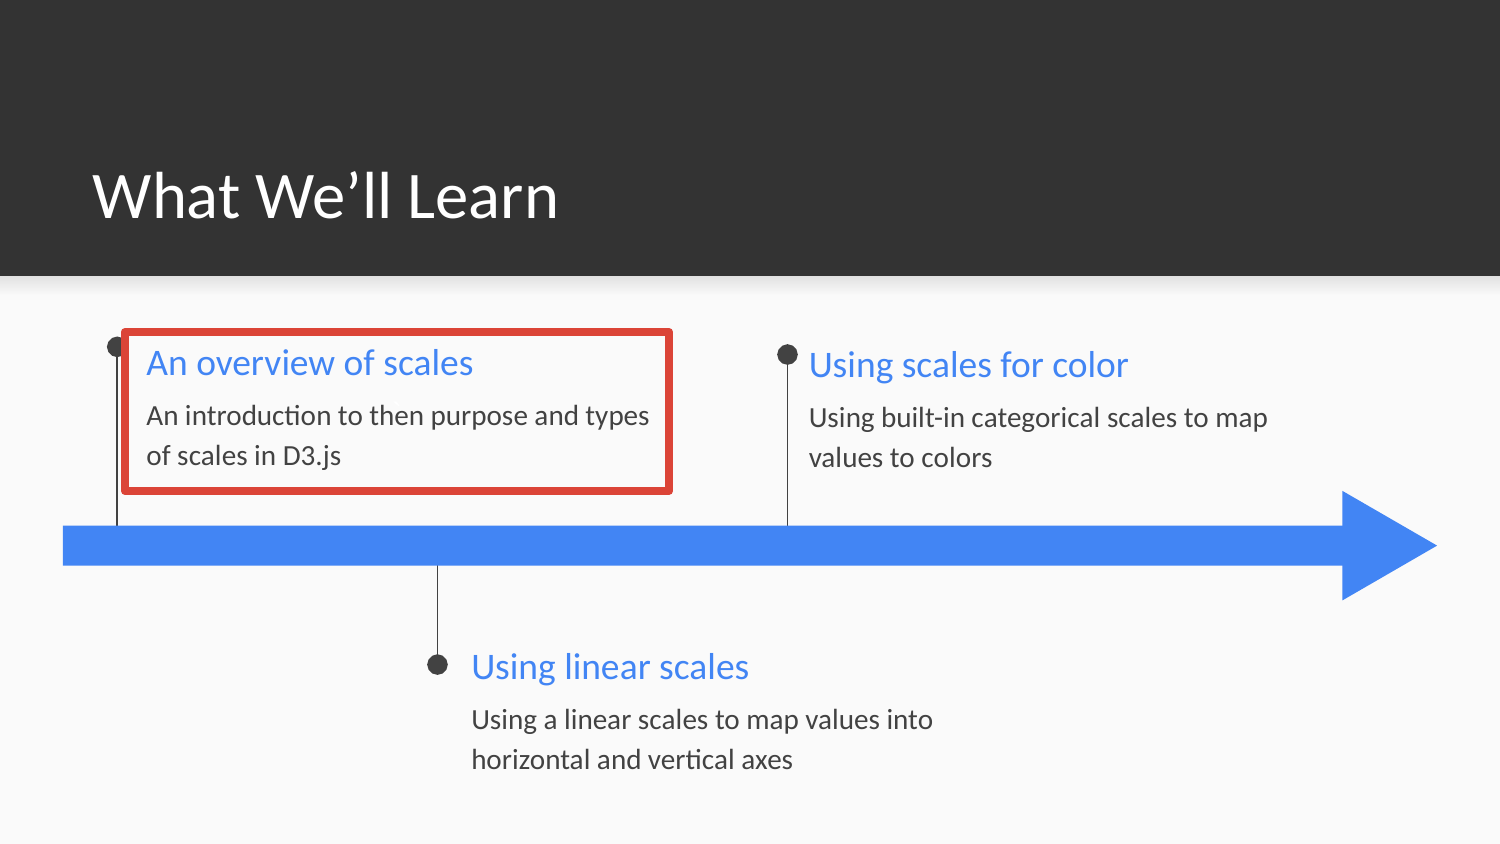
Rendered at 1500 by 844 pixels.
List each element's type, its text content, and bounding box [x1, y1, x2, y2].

title Using scales for color [793, 330, 1382, 395]
text_box Using linear scales [456, 632, 1069, 697]
text_box ` [123, 330, 671, 489]
title An overview of scales [131, 328, 763, 393]
list Using built-in categorical scales to map values to colors [793, 377, 1357, 473]
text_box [62, 490, 1438, 601]
title What We’ll Learn [77, 121, 1427, 248]
text_box Using a linear scales to map values into horizontal and vertical axes [456, 679, 994, 775]
